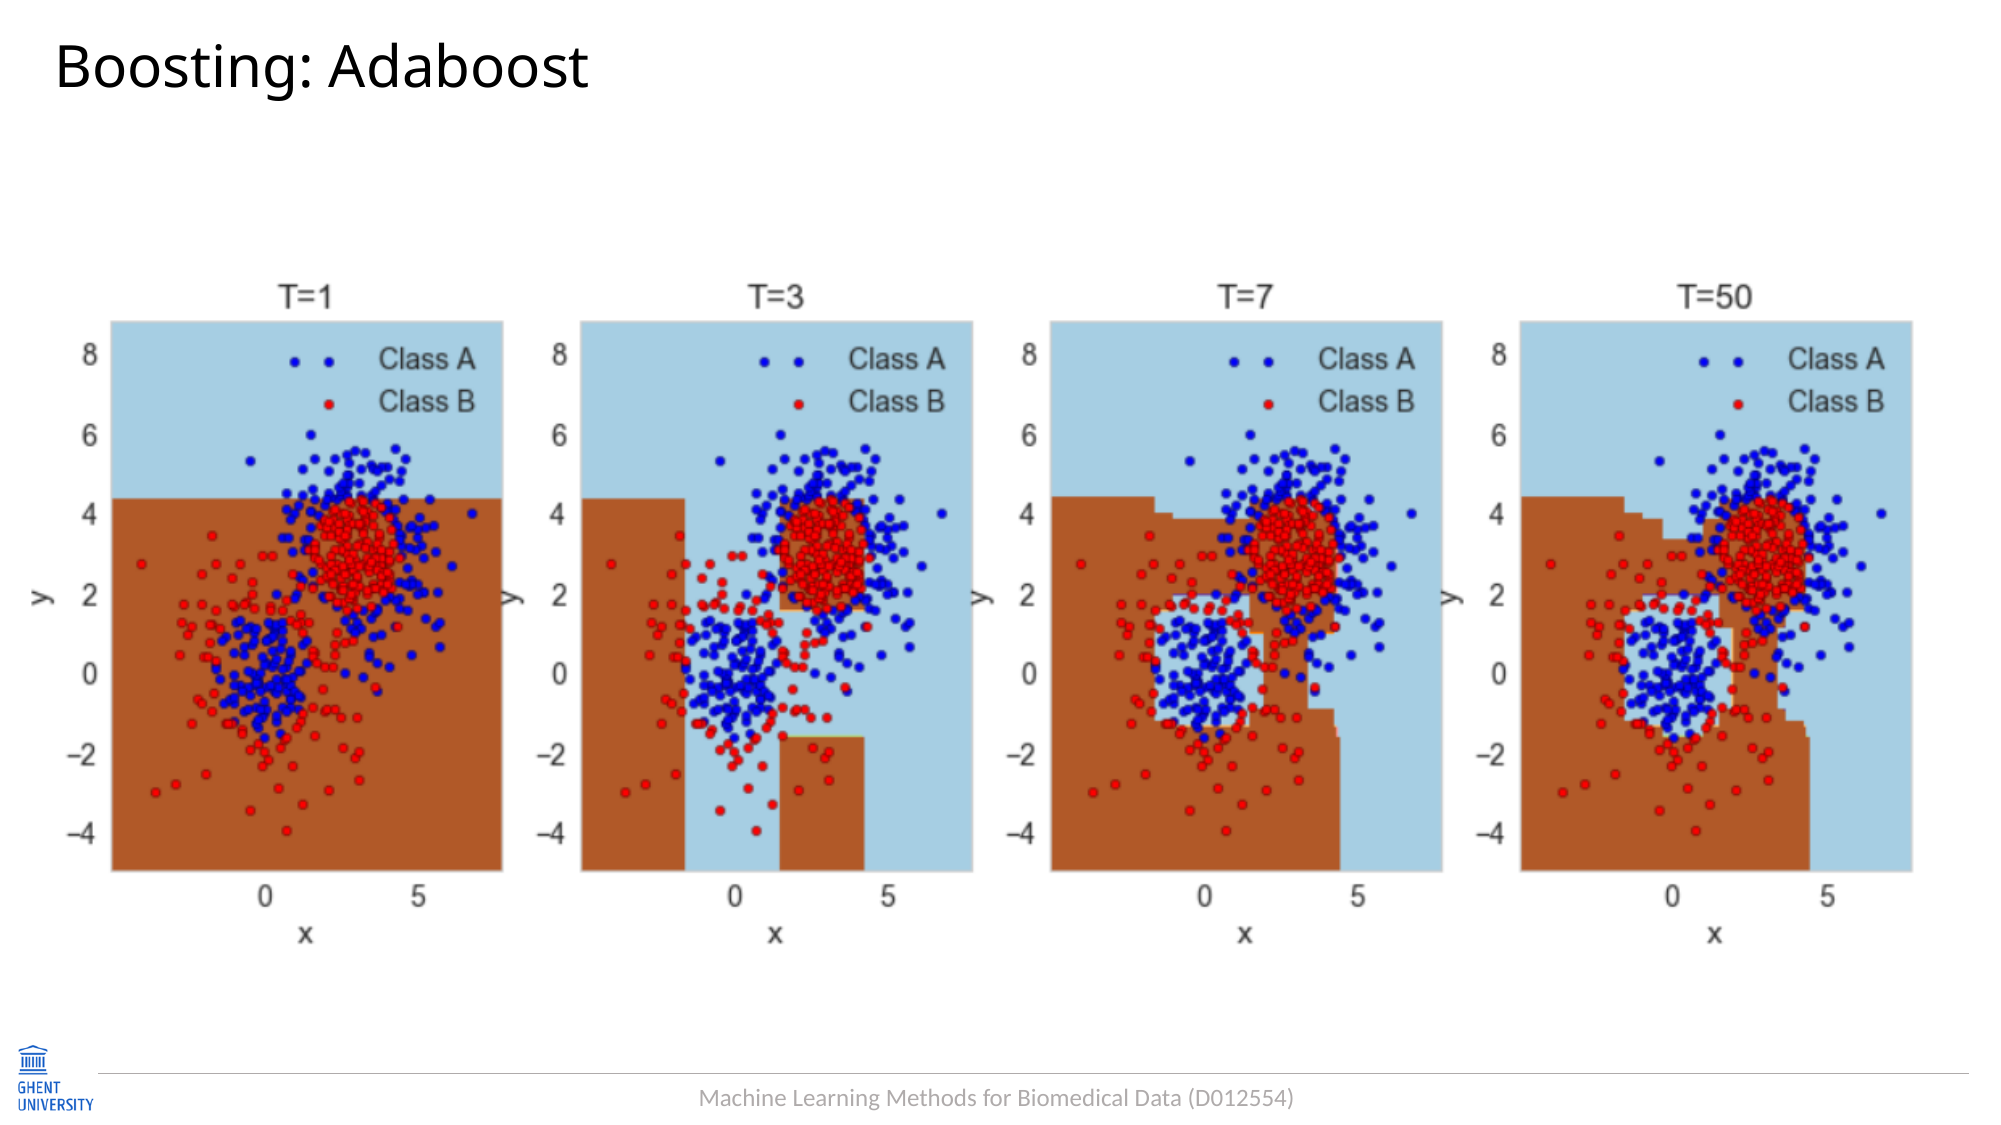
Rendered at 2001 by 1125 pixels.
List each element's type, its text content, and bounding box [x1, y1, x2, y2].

text_box Boosting: Adaboost [39, 21, 1967, 107]
picture [10, 1031, 101, 1118]
picture [1, 256, 1967, 962]
text_box Machine Learning Methods for Biomedical Data (D012554) [10, 1074, 1990, 1120]
